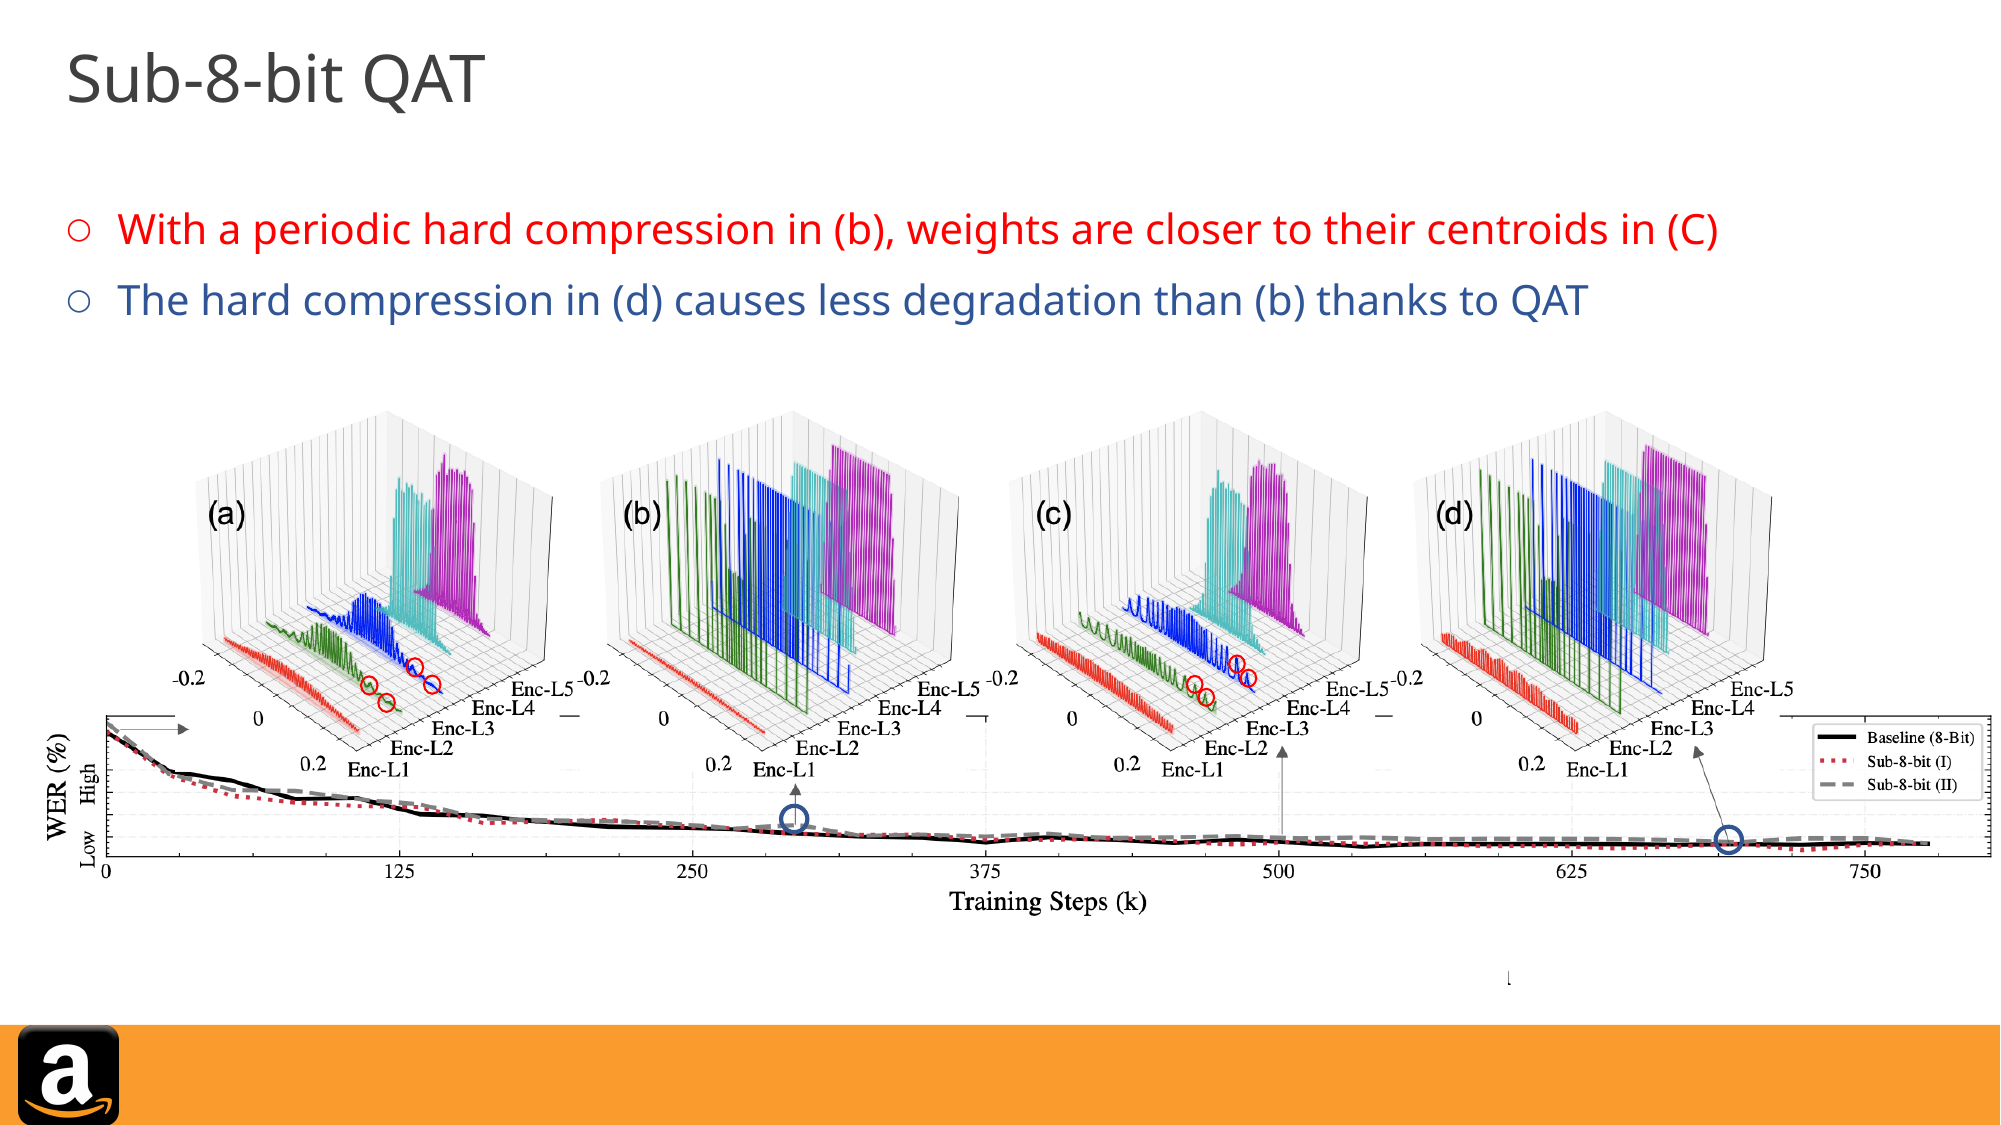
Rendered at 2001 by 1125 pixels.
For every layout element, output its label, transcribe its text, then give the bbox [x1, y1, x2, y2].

list With a periodic hard compression in (b), weights are closer to their centroids in (C) The hard compression in (d) causes less degradation than (b) thanks to QAT [51, 195, 1949, 387]
title Sub-8-bit QAT [51, 37, 1949, 124]
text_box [361, 655, 1257, 712]
picture [18, 1025, 119, 1125]
picture [14, 387, 2000, 1019]
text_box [781, 805, 1742, 854]
